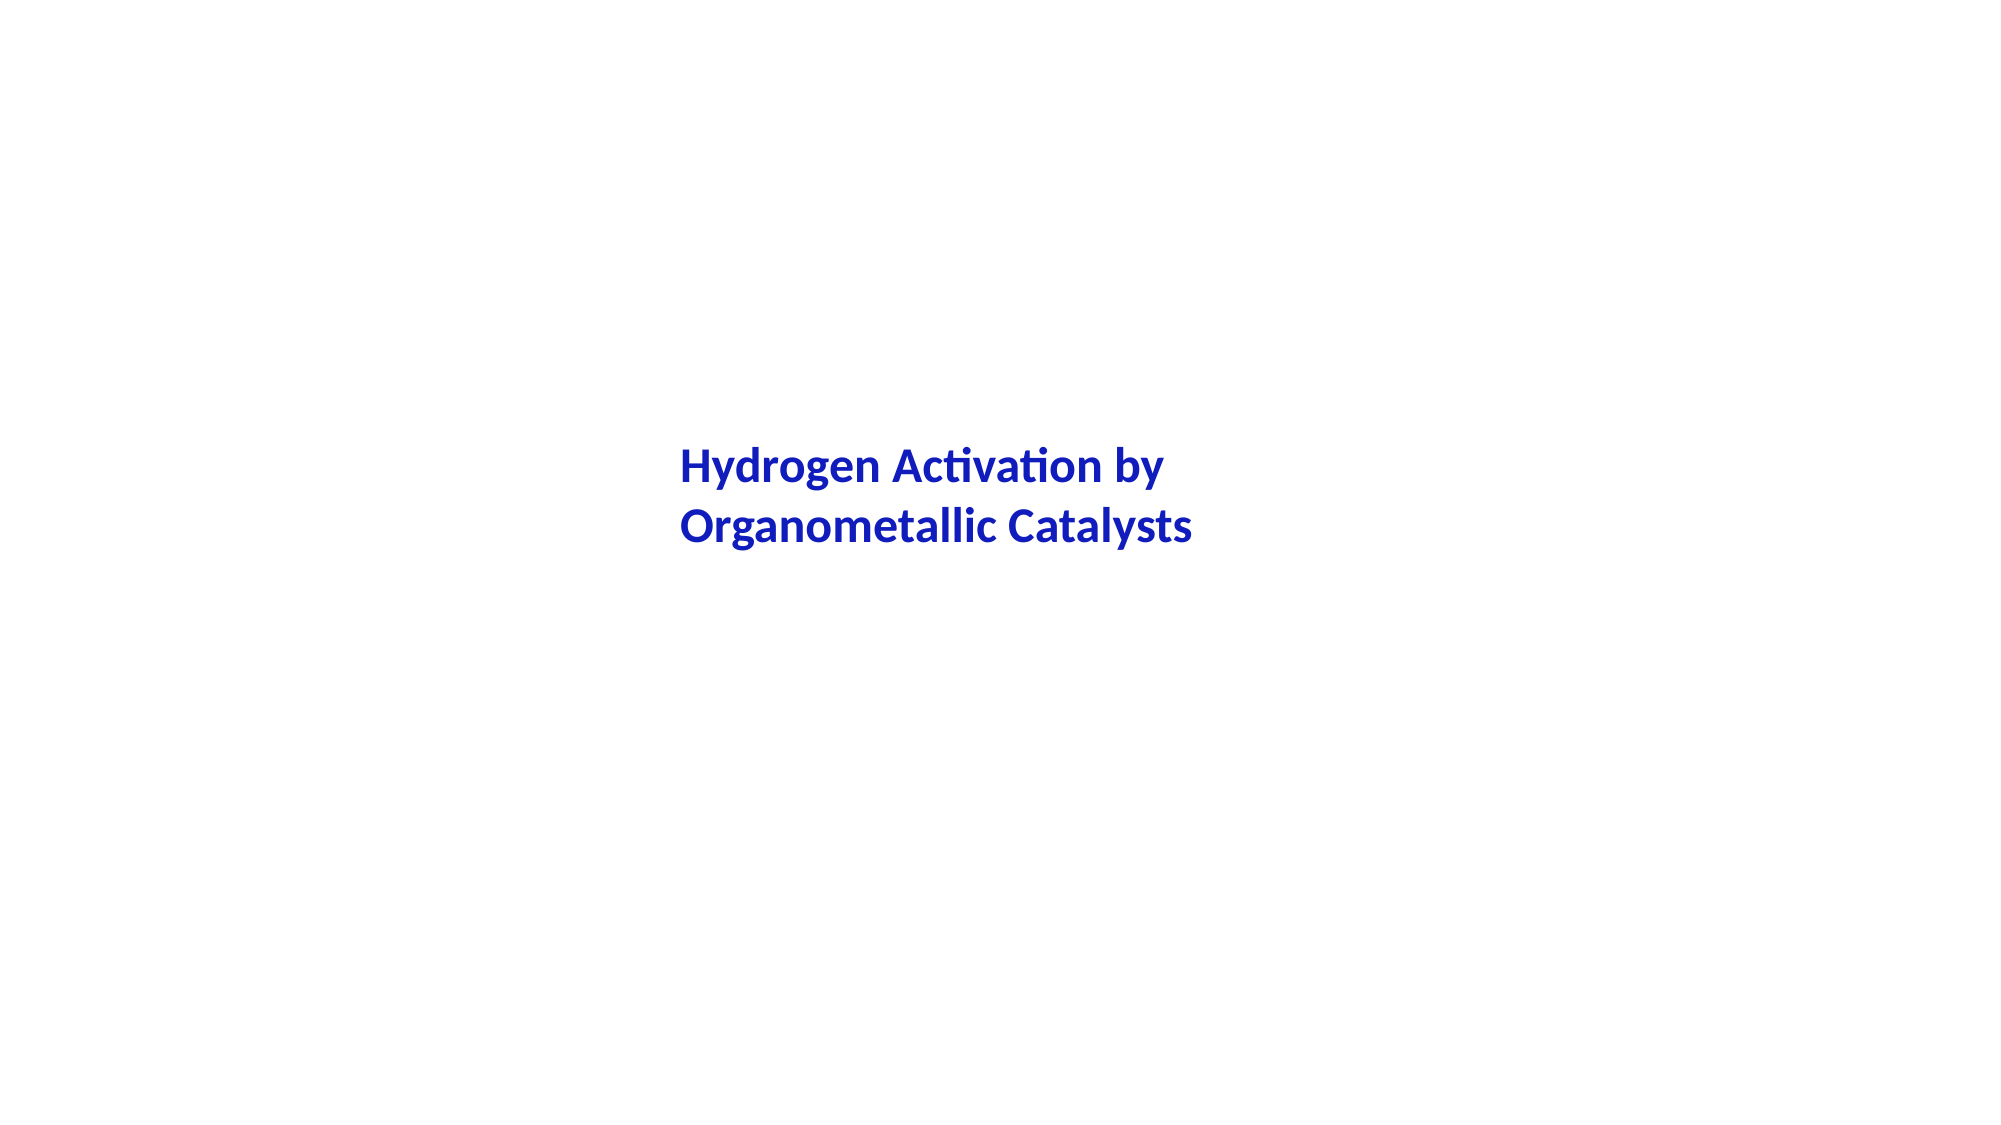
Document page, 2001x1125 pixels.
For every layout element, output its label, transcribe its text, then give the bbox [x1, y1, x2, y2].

text_box Hydrogen Activation by Organometallic Catalysts [665, 424, 1208, 560]
